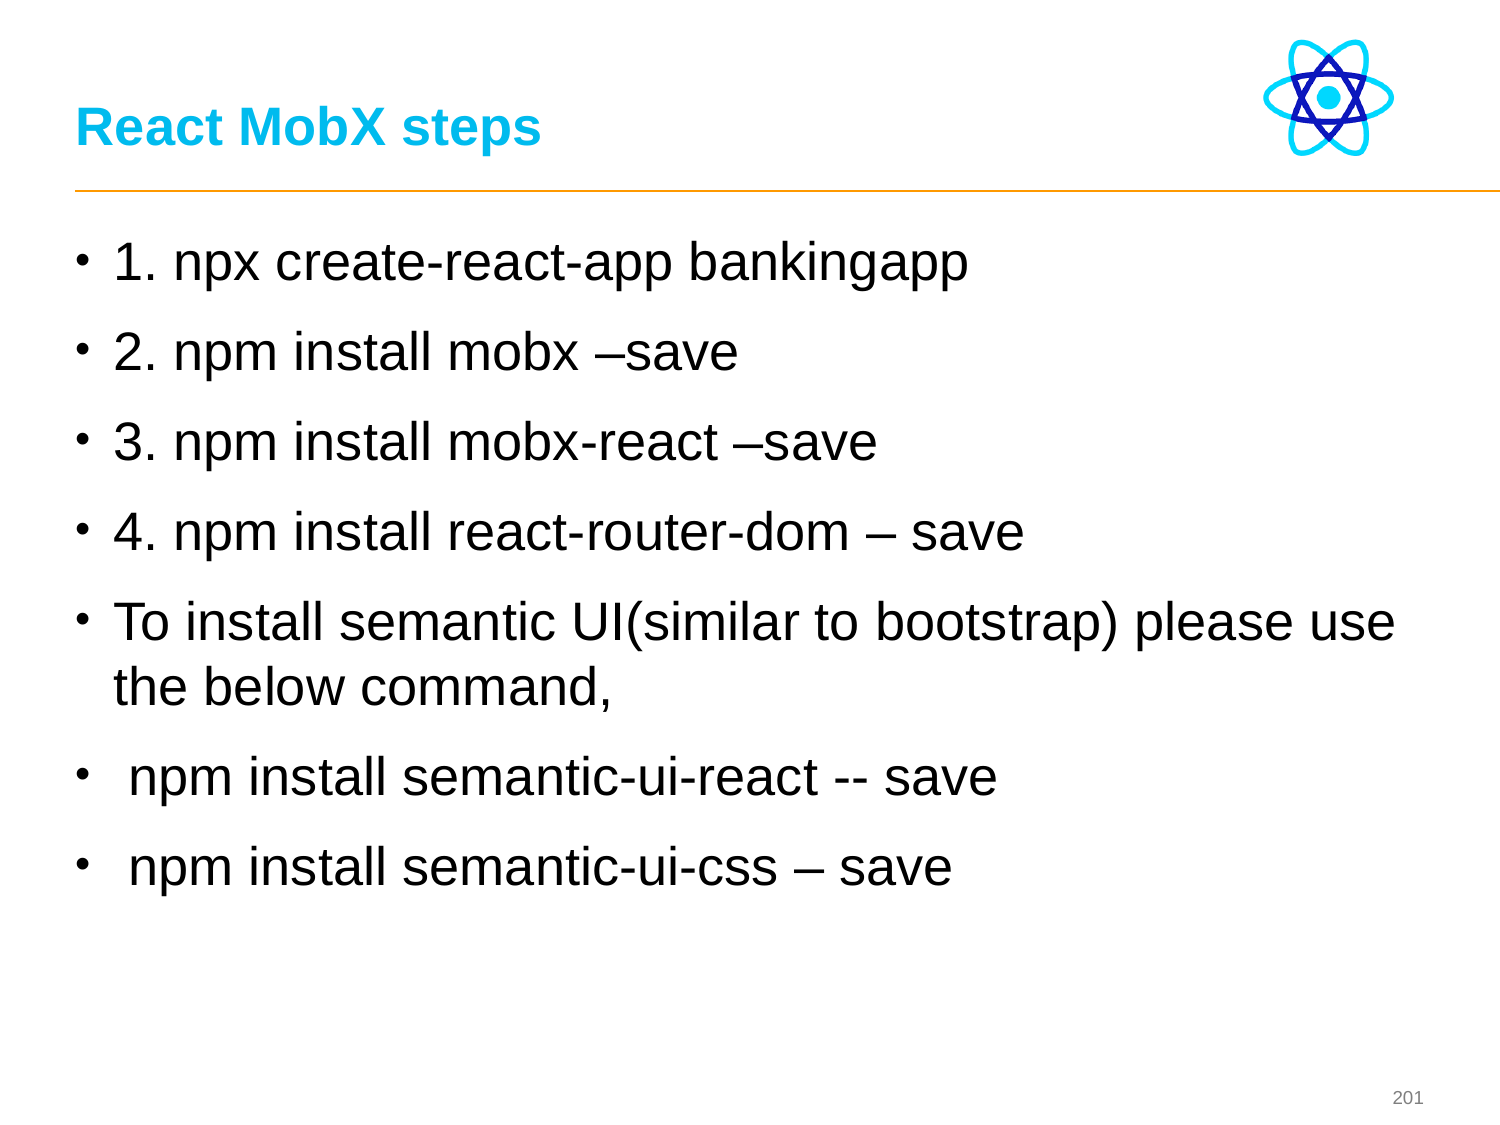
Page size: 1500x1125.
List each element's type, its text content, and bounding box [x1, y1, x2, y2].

title React MobX steps [75, 27, 1422, 157]
list 1. npx create-react-app bankingapp 2. npm install mobx –save 3. npm install mobx-react –save 4. npm install react-router-dom – save To install semantic UI(similar to bootstrap) please use the below command, npm install semantic-ui-react -- save npm install semantic-ui-css – save [75, 226, 1425, 1018]
